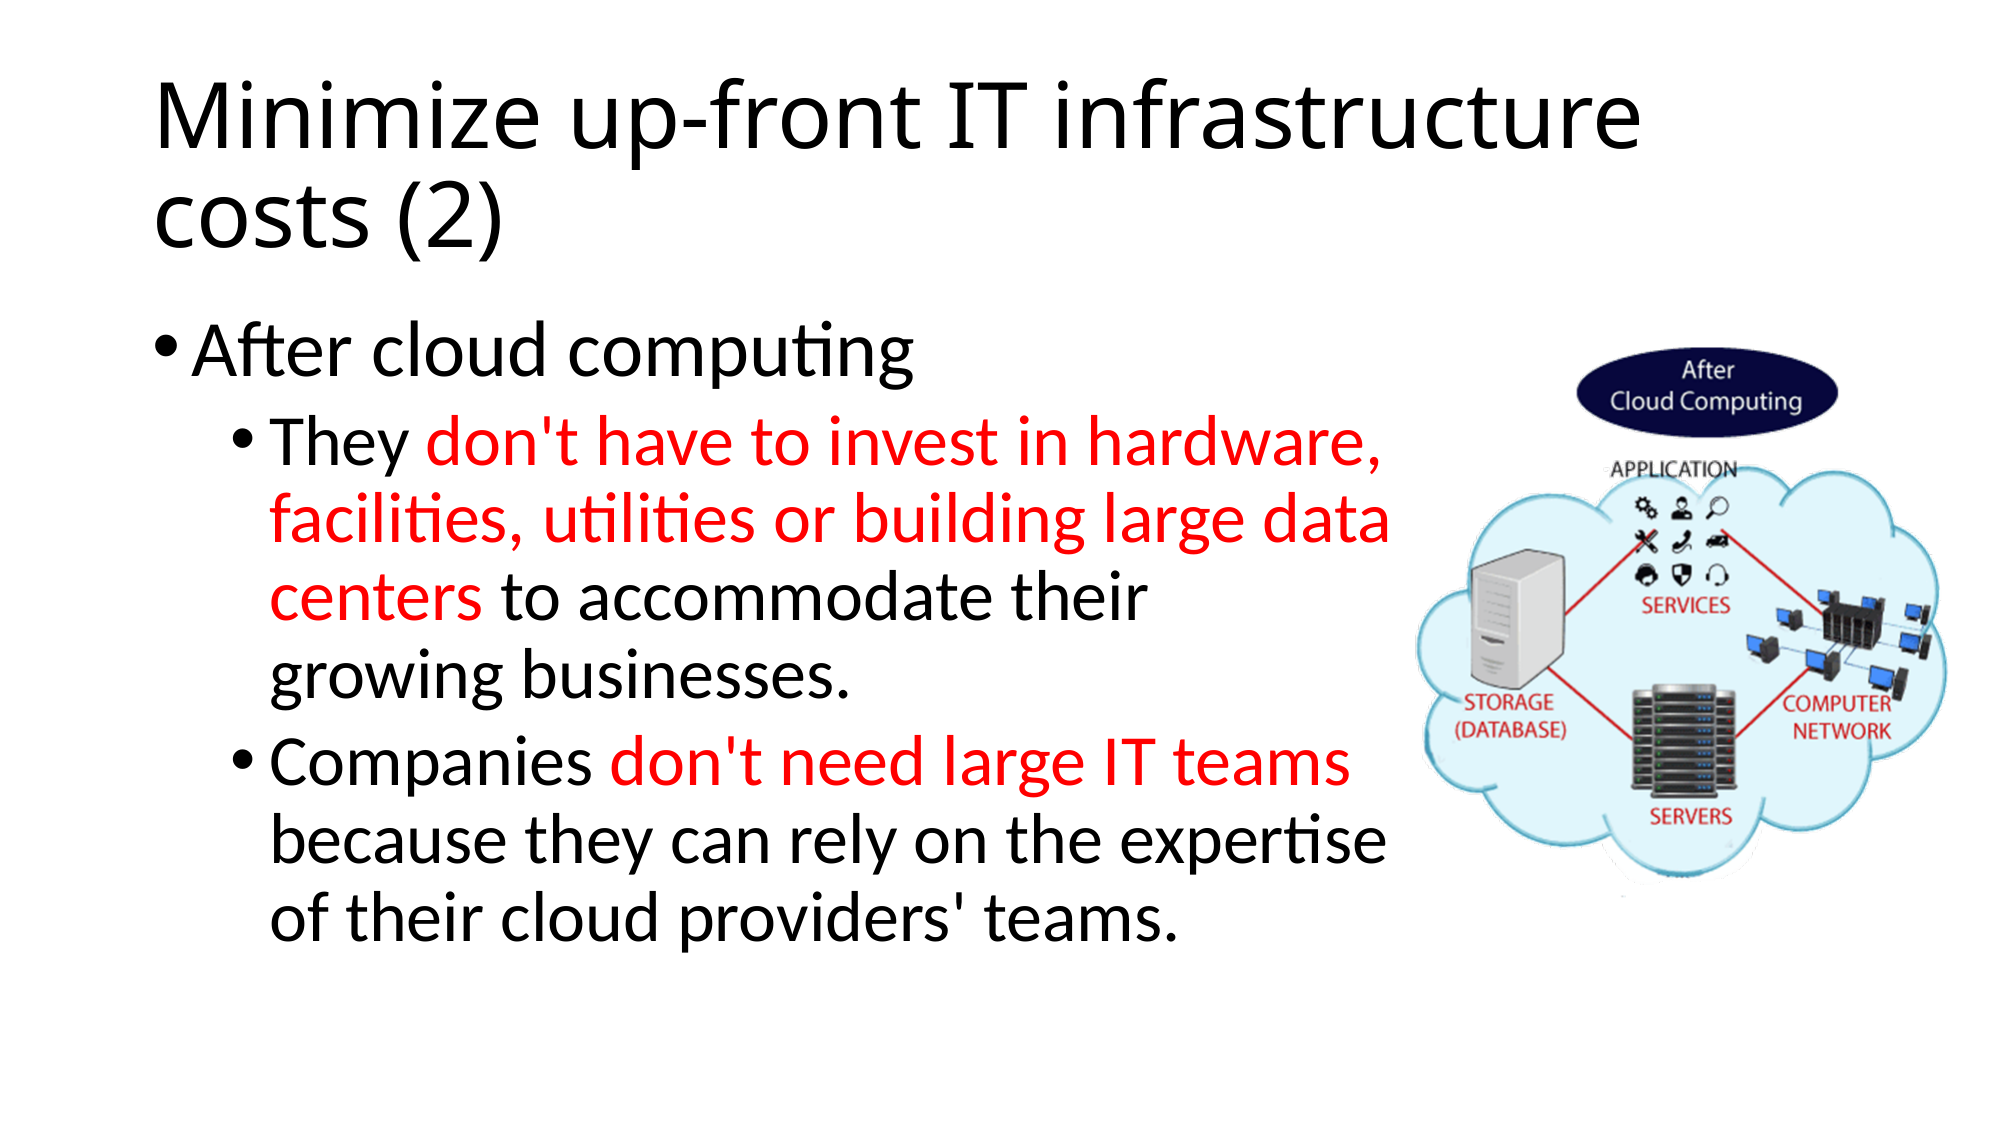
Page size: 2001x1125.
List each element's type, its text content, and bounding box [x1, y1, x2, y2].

title Minimize up-front IT infrastructure costs (2) [137, 59, 1863, 278]
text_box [1074, 308, 1951, 900]
list After cloud computing They don't have to invest in hardware, facilities, utilities or building large data centers to accommodate their growing businesses. Companies don't need large IT teams because they can rely on the expertise of their cloud providers' teams. [137, 299, 1409, 1014]
